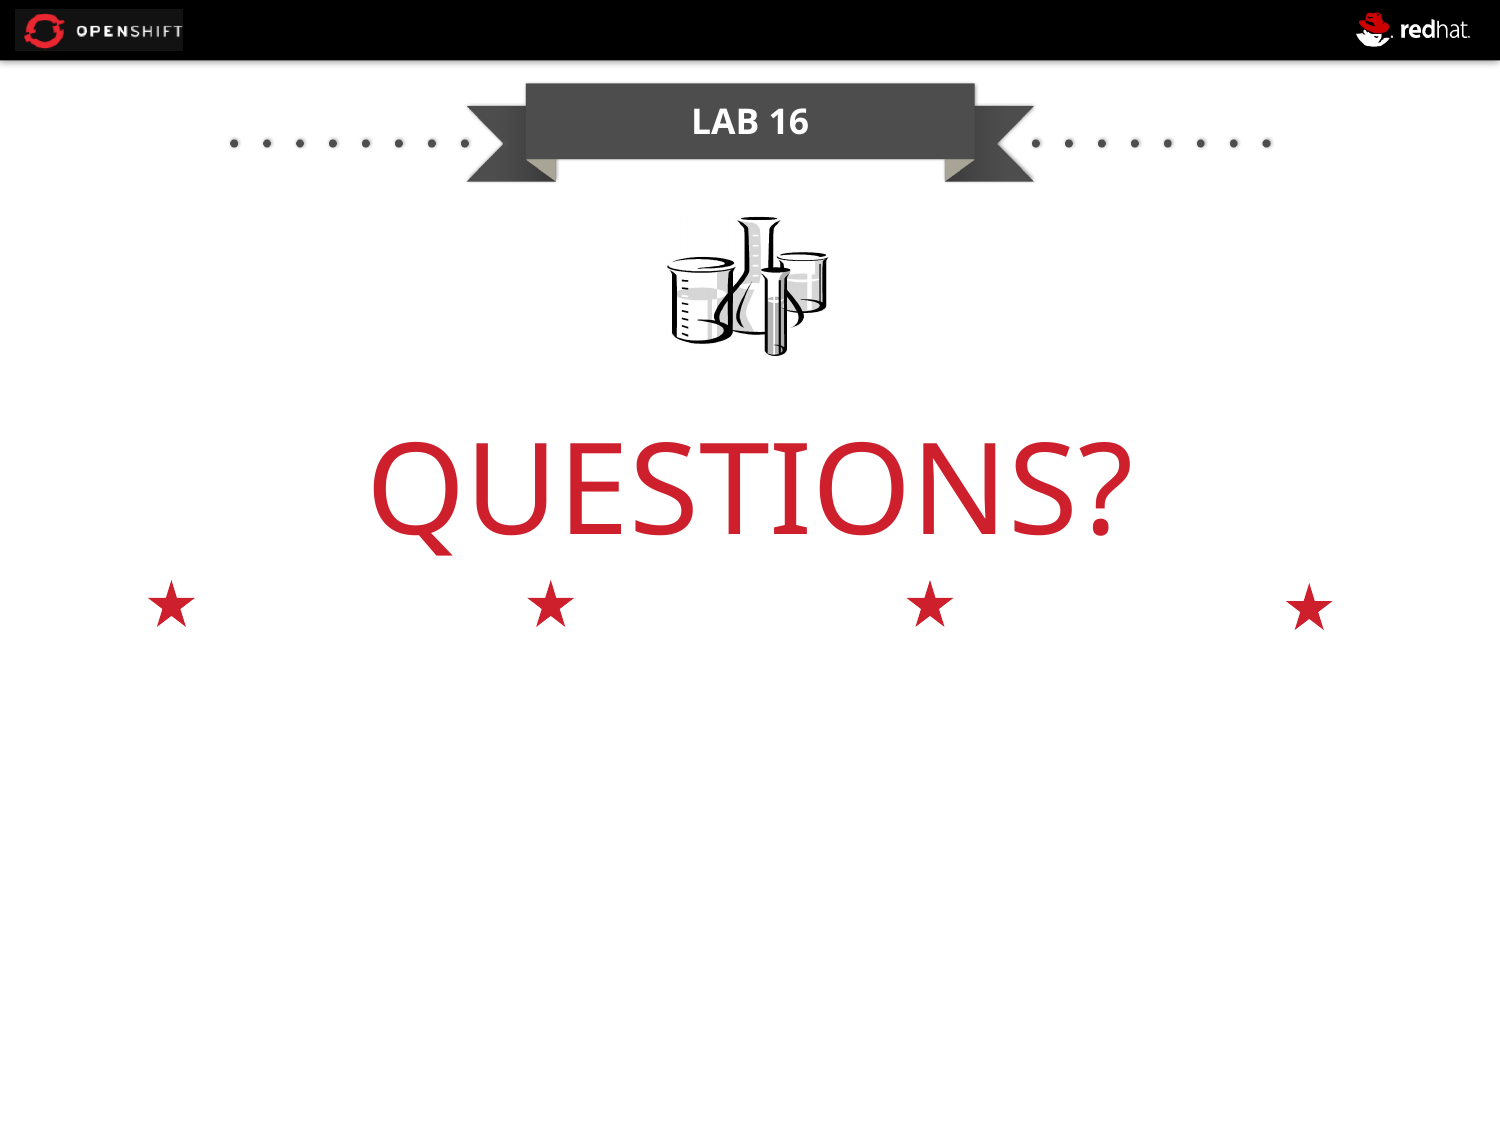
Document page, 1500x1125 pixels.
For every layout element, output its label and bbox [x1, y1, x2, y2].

picture [1355, 8, 1470, 47]
picture [15, 9, 183, 51]
picture [116, 80, 1383, 189]
picture [666, 215, 831, 356]
text_box [0, 399, 1500, 631]
